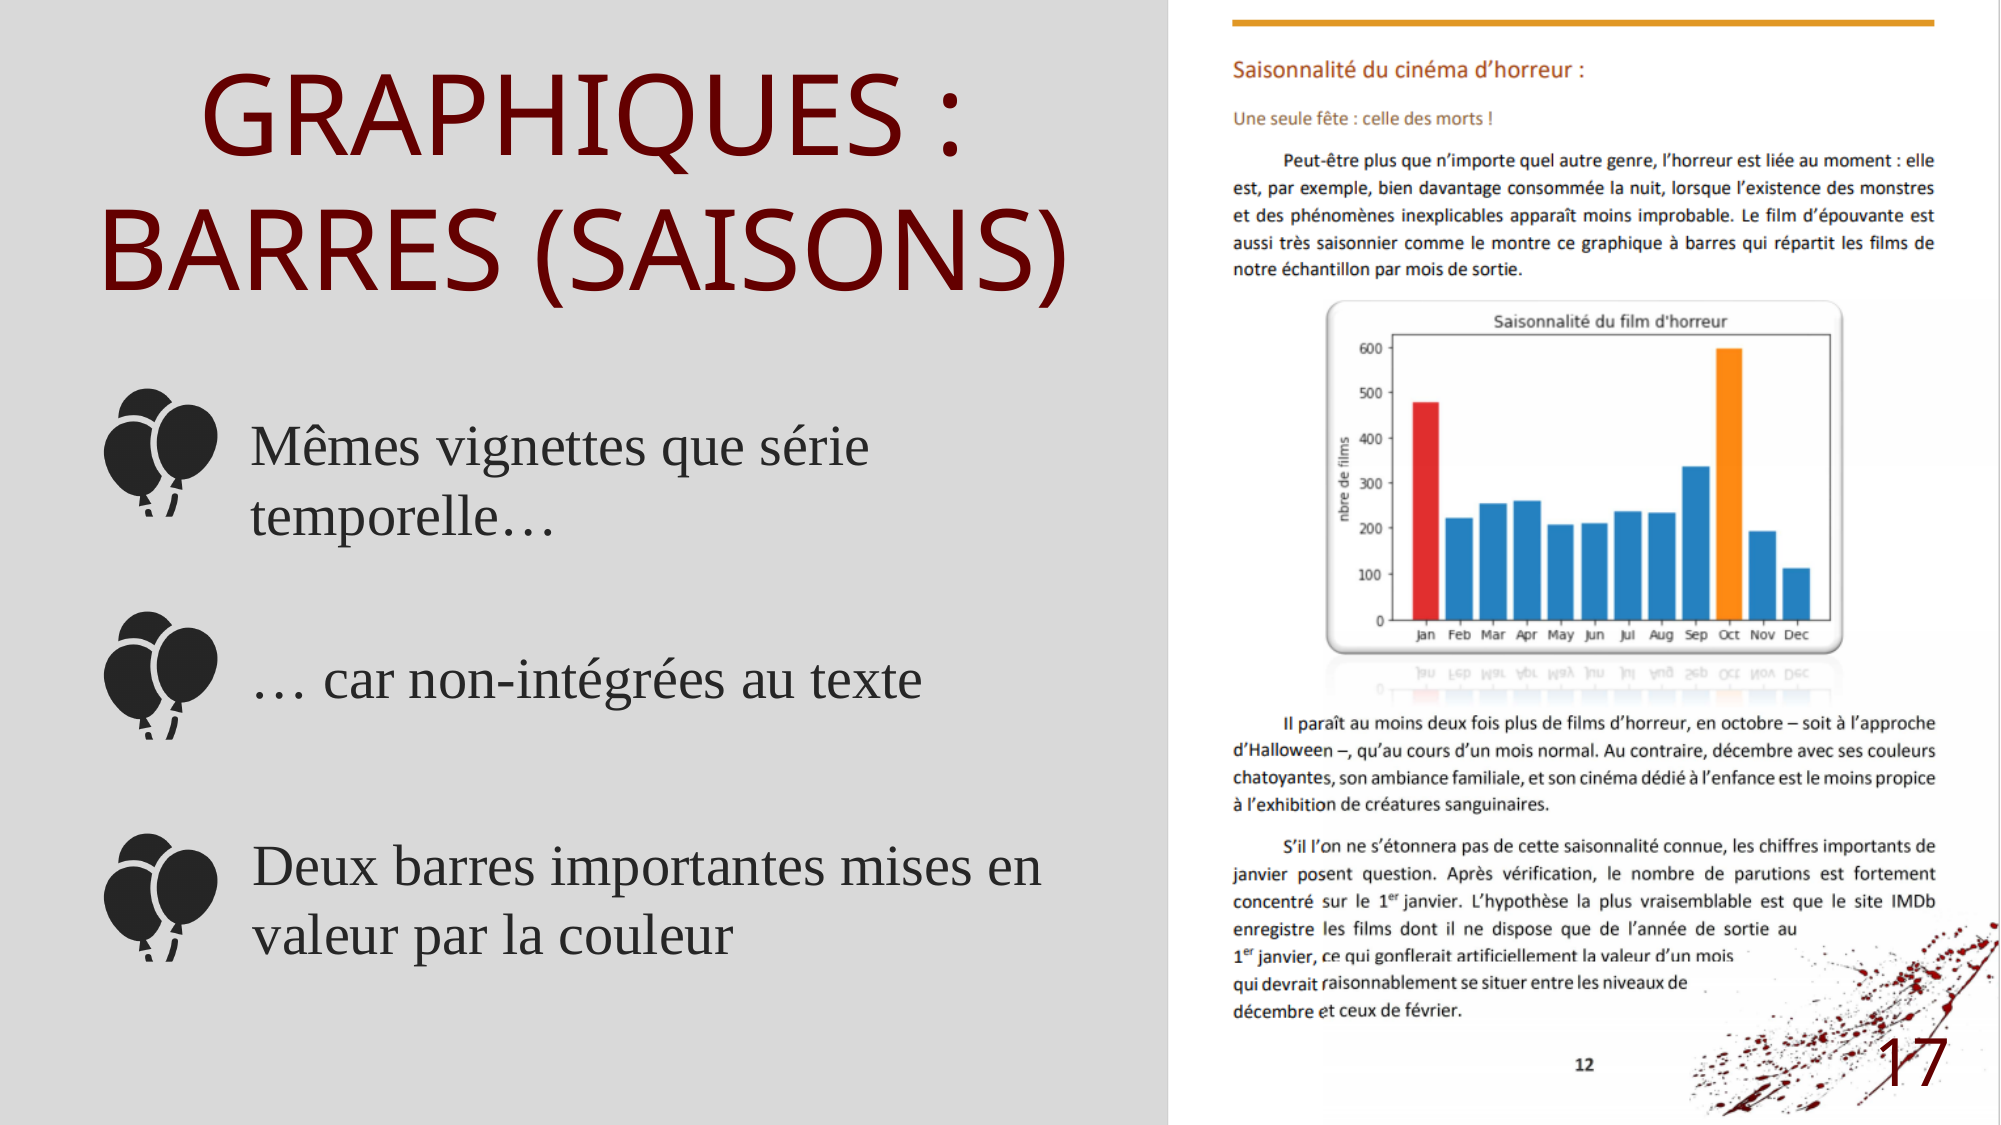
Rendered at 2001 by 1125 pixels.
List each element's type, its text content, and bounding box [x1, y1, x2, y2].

picture [85, 822, 236, 973]
text_box … car non-intégrées au texte [236, 632, 1095, 718]
text_box Mêmes vignettes que série temporelle… [235, 399, 1095, 555]
picture [85, 600, 236, 751]
text_box GRAPHIQUES : BARRES (SAISONS) [0, 35, 1166, 211]
picture [85, 377, 236, 528]
text_box Deux barres importantes mises en valeur par la couleur [238, 819, 1097, 974]
picture [1167, 0, 2000, 1125]
